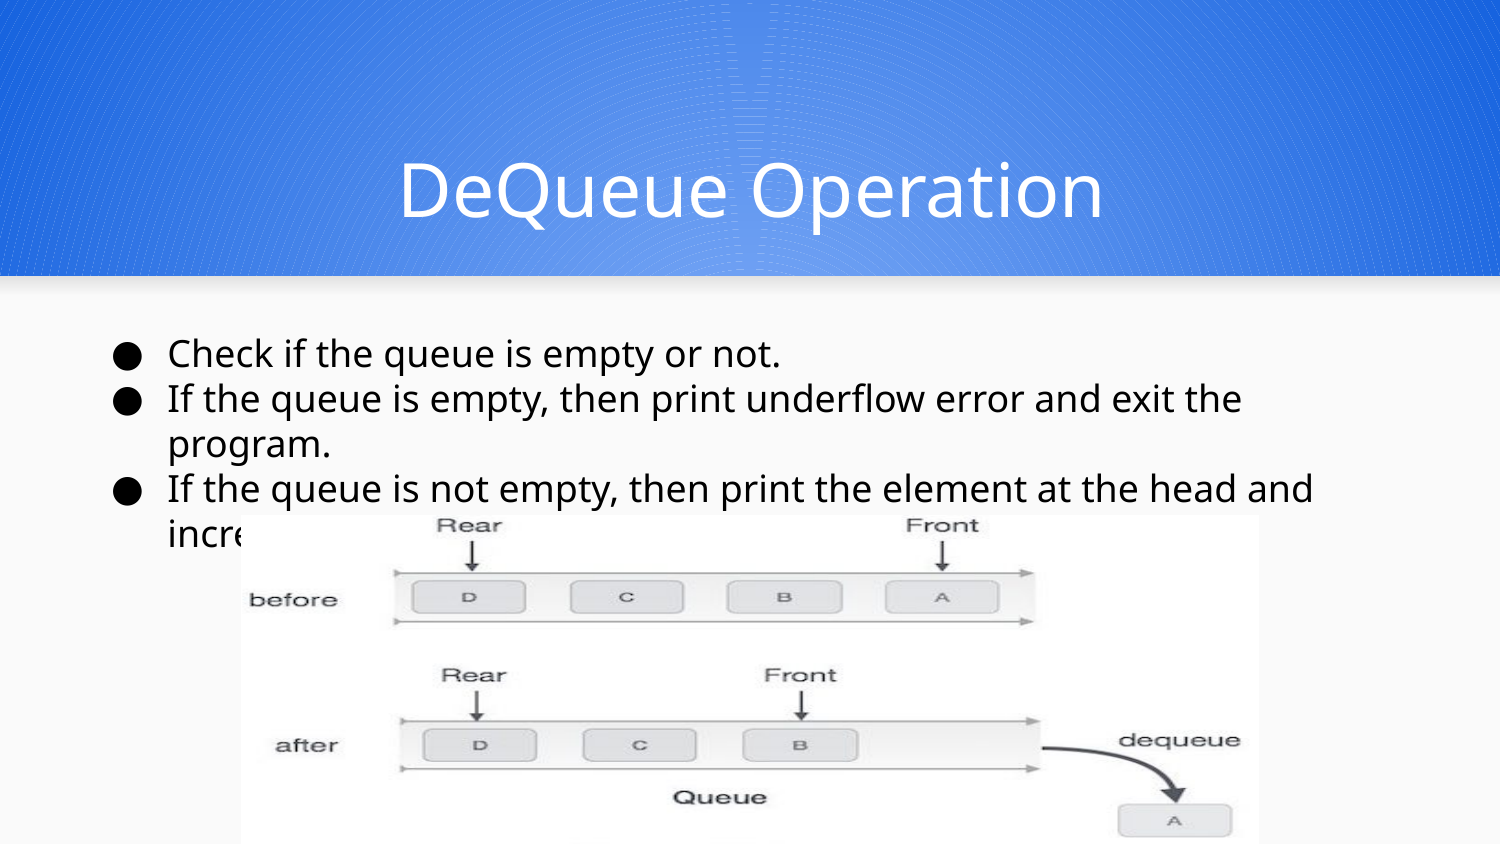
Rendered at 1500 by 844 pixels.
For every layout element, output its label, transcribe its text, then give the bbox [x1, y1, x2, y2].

picture [241, 515, 1259, 844]
title DeQueue Operation [77, 121, 1427, 248]
list Check if the queue is empty or not. If the queue is empty, then print underflow error and exit the program. If the queue is not empty, then print the element at the head and increment the head. [77, 314, 1427, 523]
